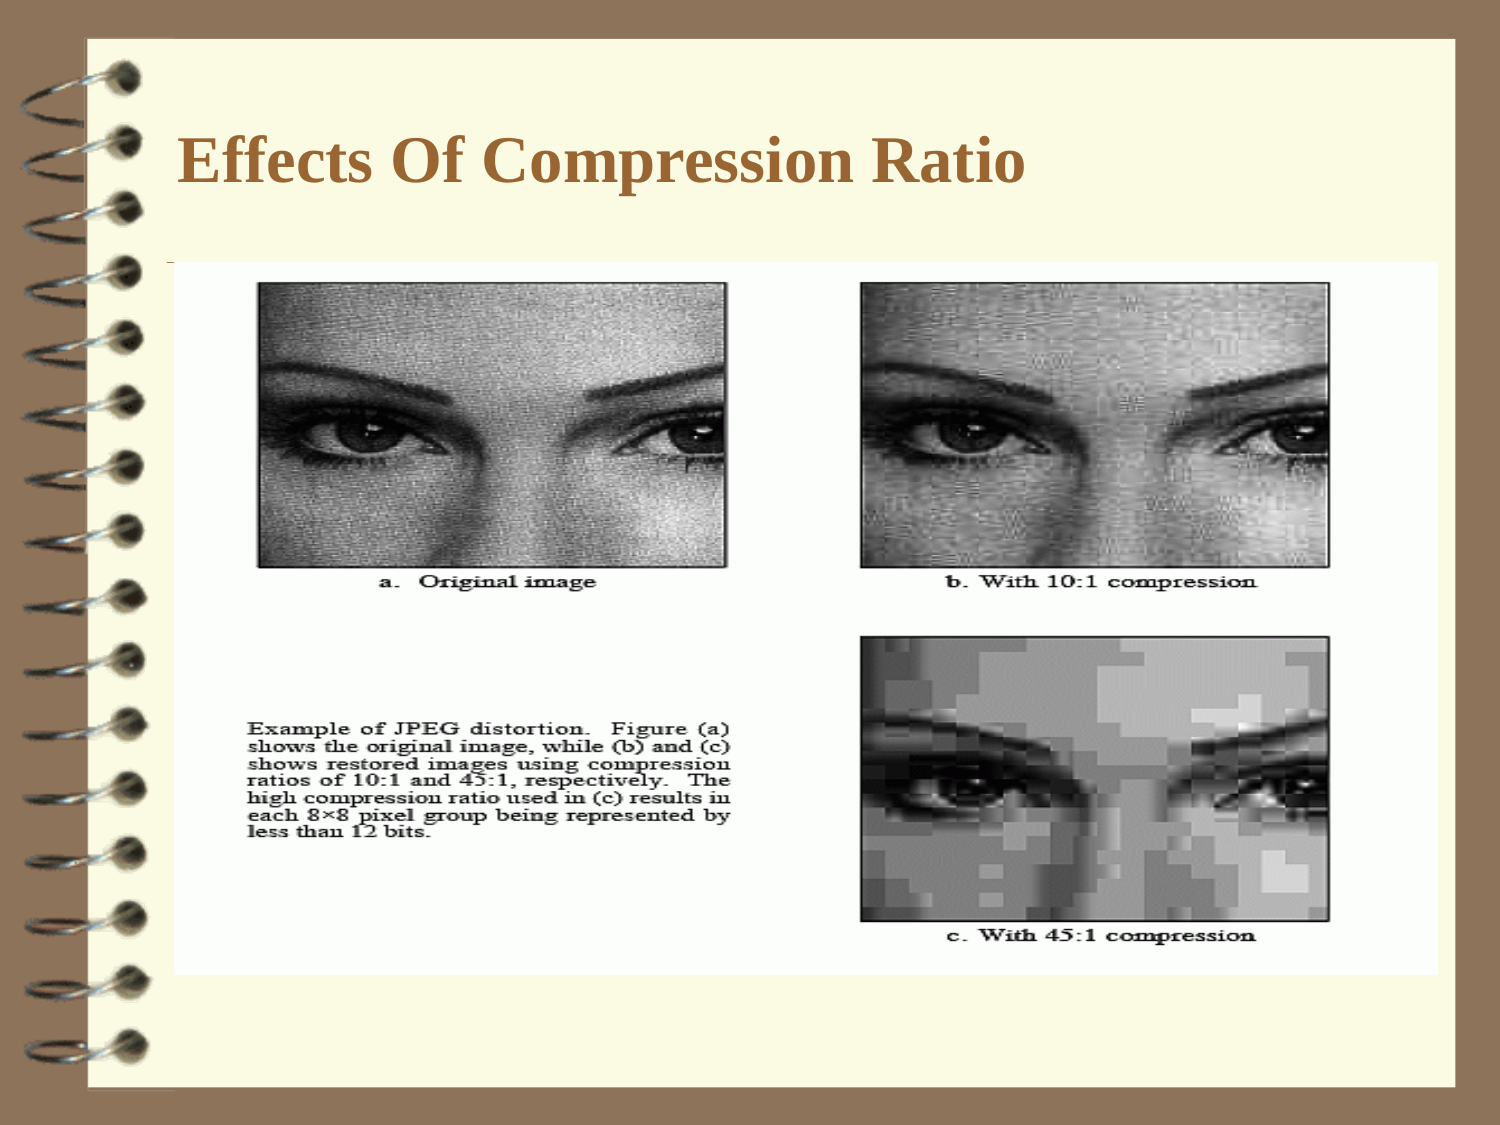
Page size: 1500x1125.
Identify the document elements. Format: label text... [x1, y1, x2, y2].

title Effects Of Compression Ratio [162, 74, 1438, 238]
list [174, 262, 1438, 976]
picture [0, 0, 175, 1125]
